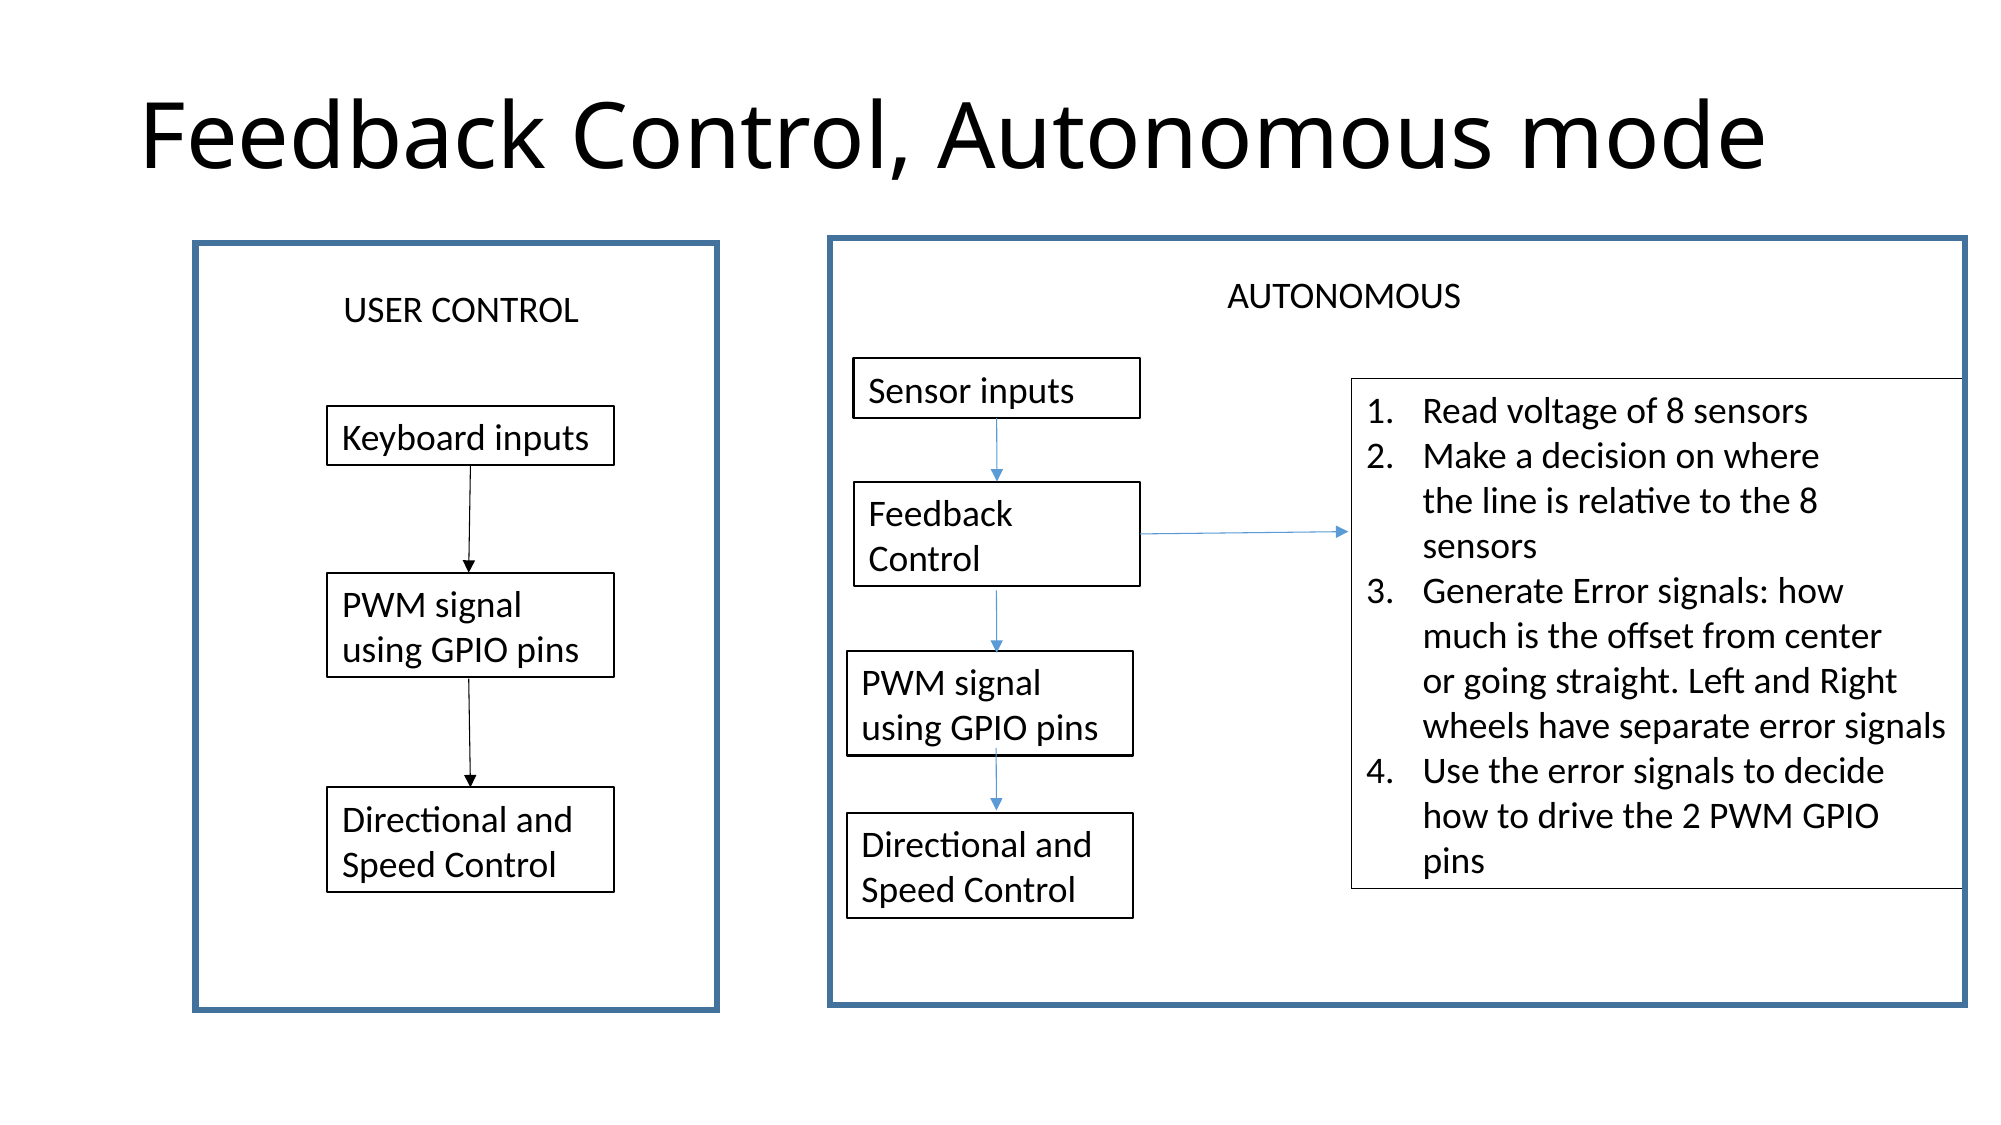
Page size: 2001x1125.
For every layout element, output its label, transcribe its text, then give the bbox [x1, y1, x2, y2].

text_box [829, 237, 1966, 1006]
title Feedback Control, Autonomous mode [123, 59, 1849, 217]
text_box AUTONOMOUS [1212, 263, 1477, 323]
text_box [1140, 531, 1349, 535]
text_box [194, 242, 718, 1011]
text_box USER CONTROL [328, 277, 595, 338]
